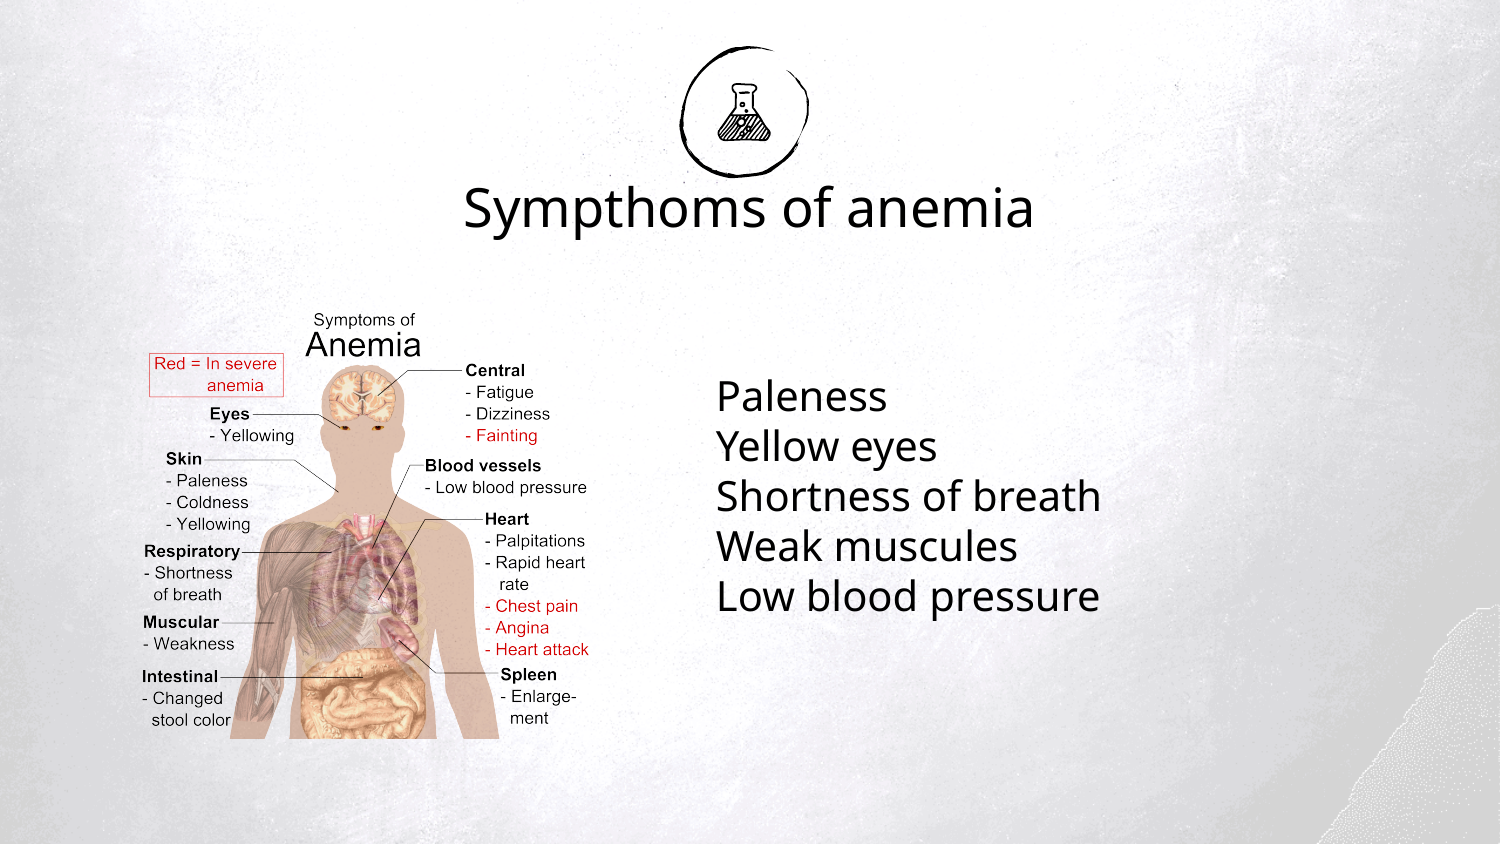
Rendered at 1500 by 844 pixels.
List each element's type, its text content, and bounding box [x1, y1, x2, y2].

picture [0, 0, 1500, 158]
text_box [717, 83, 771, 142]
text_box [679, 46, 809, 179]
list Paleness Yellow eyes Shortness of breath Weak muscules Low blood pressure [644, 354, 1334, 695]
title Sympthoms of anemia [0, 158, 1500, 300]
picture [0, 300, 1500, 844]
